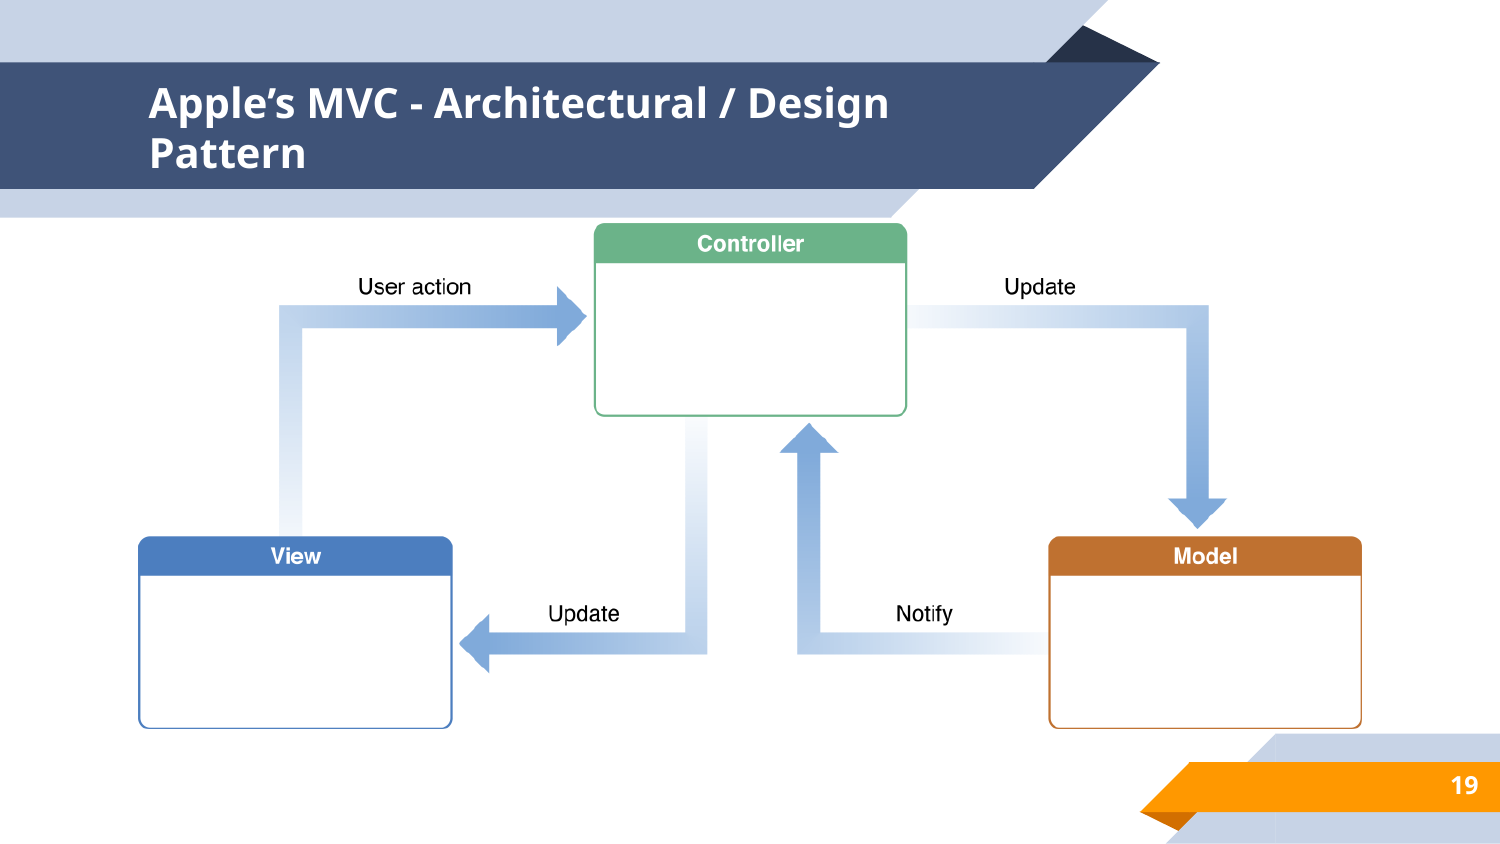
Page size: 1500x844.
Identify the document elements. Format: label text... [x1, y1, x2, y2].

picture [138, 222, 1362, 729]
slide_number ‹#› [1249, 760, 1494, 813]
title Apple’s MVC - Architectural / Design Pattern [133, 64, 1035, 190]
